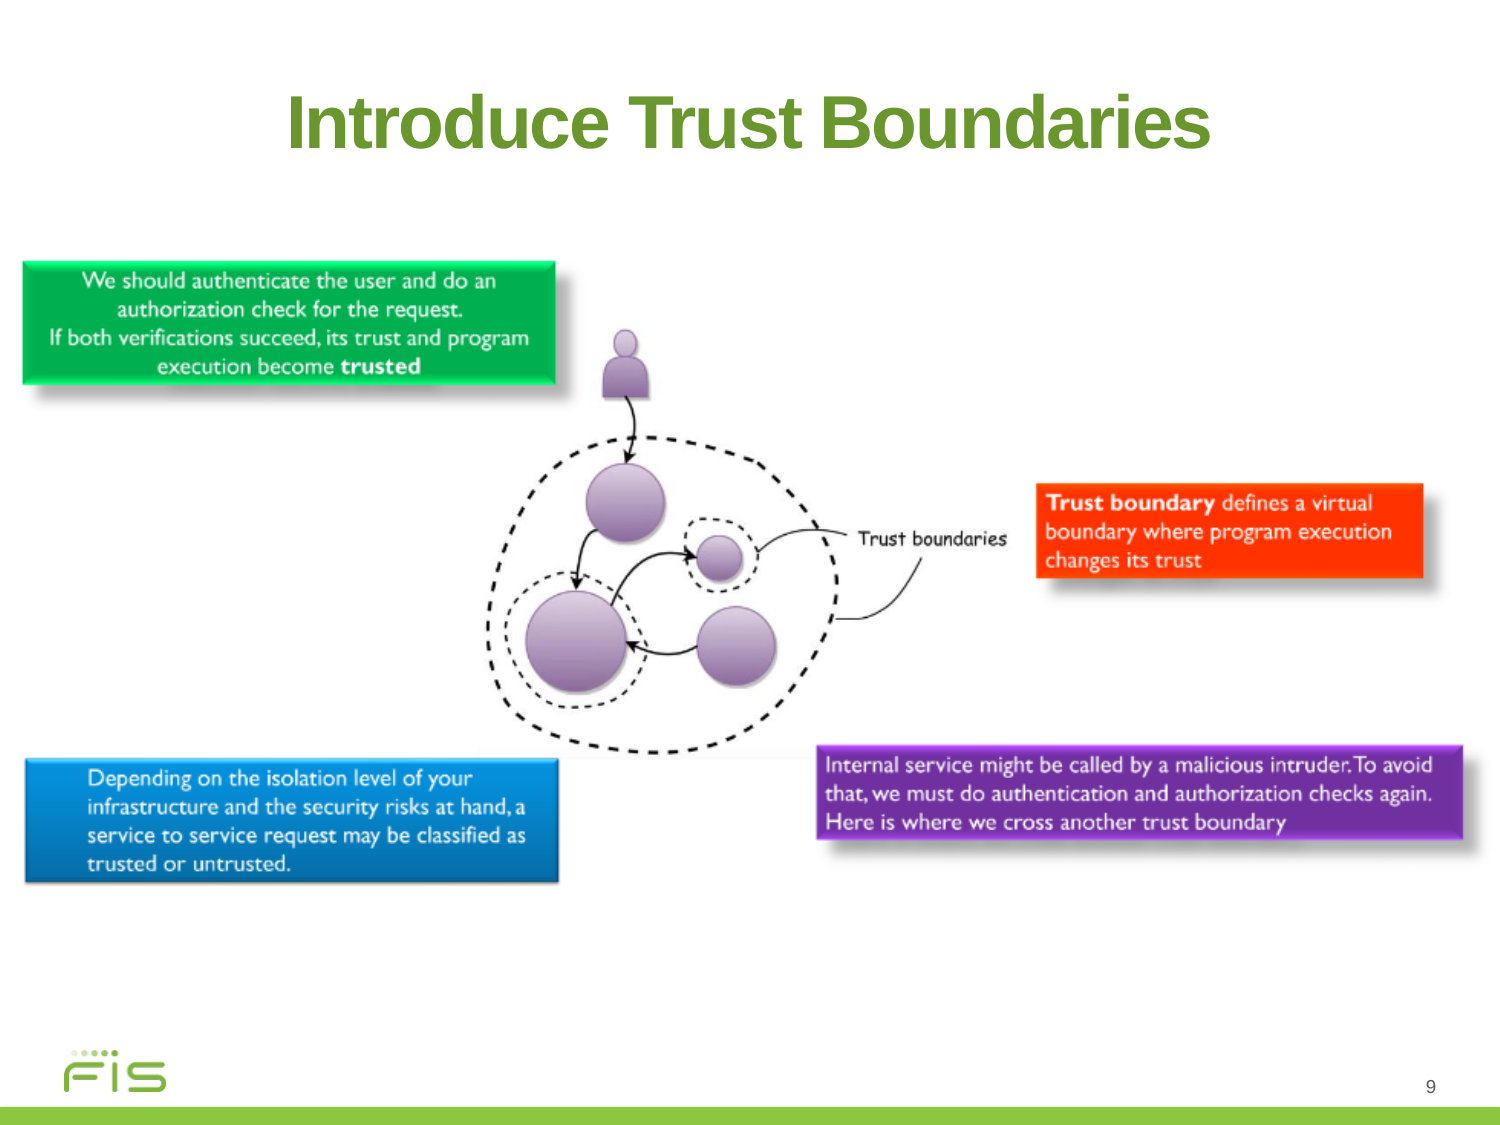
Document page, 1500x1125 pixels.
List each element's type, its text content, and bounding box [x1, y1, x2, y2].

text_box Introduce Trust Boundaries [0, 65, 1500, 171]
slide_number 9 [1359, 1071, 1437, 1101]
picture [64, 1050, 166, 1092]
picture [0, 232, 1500, 893]
